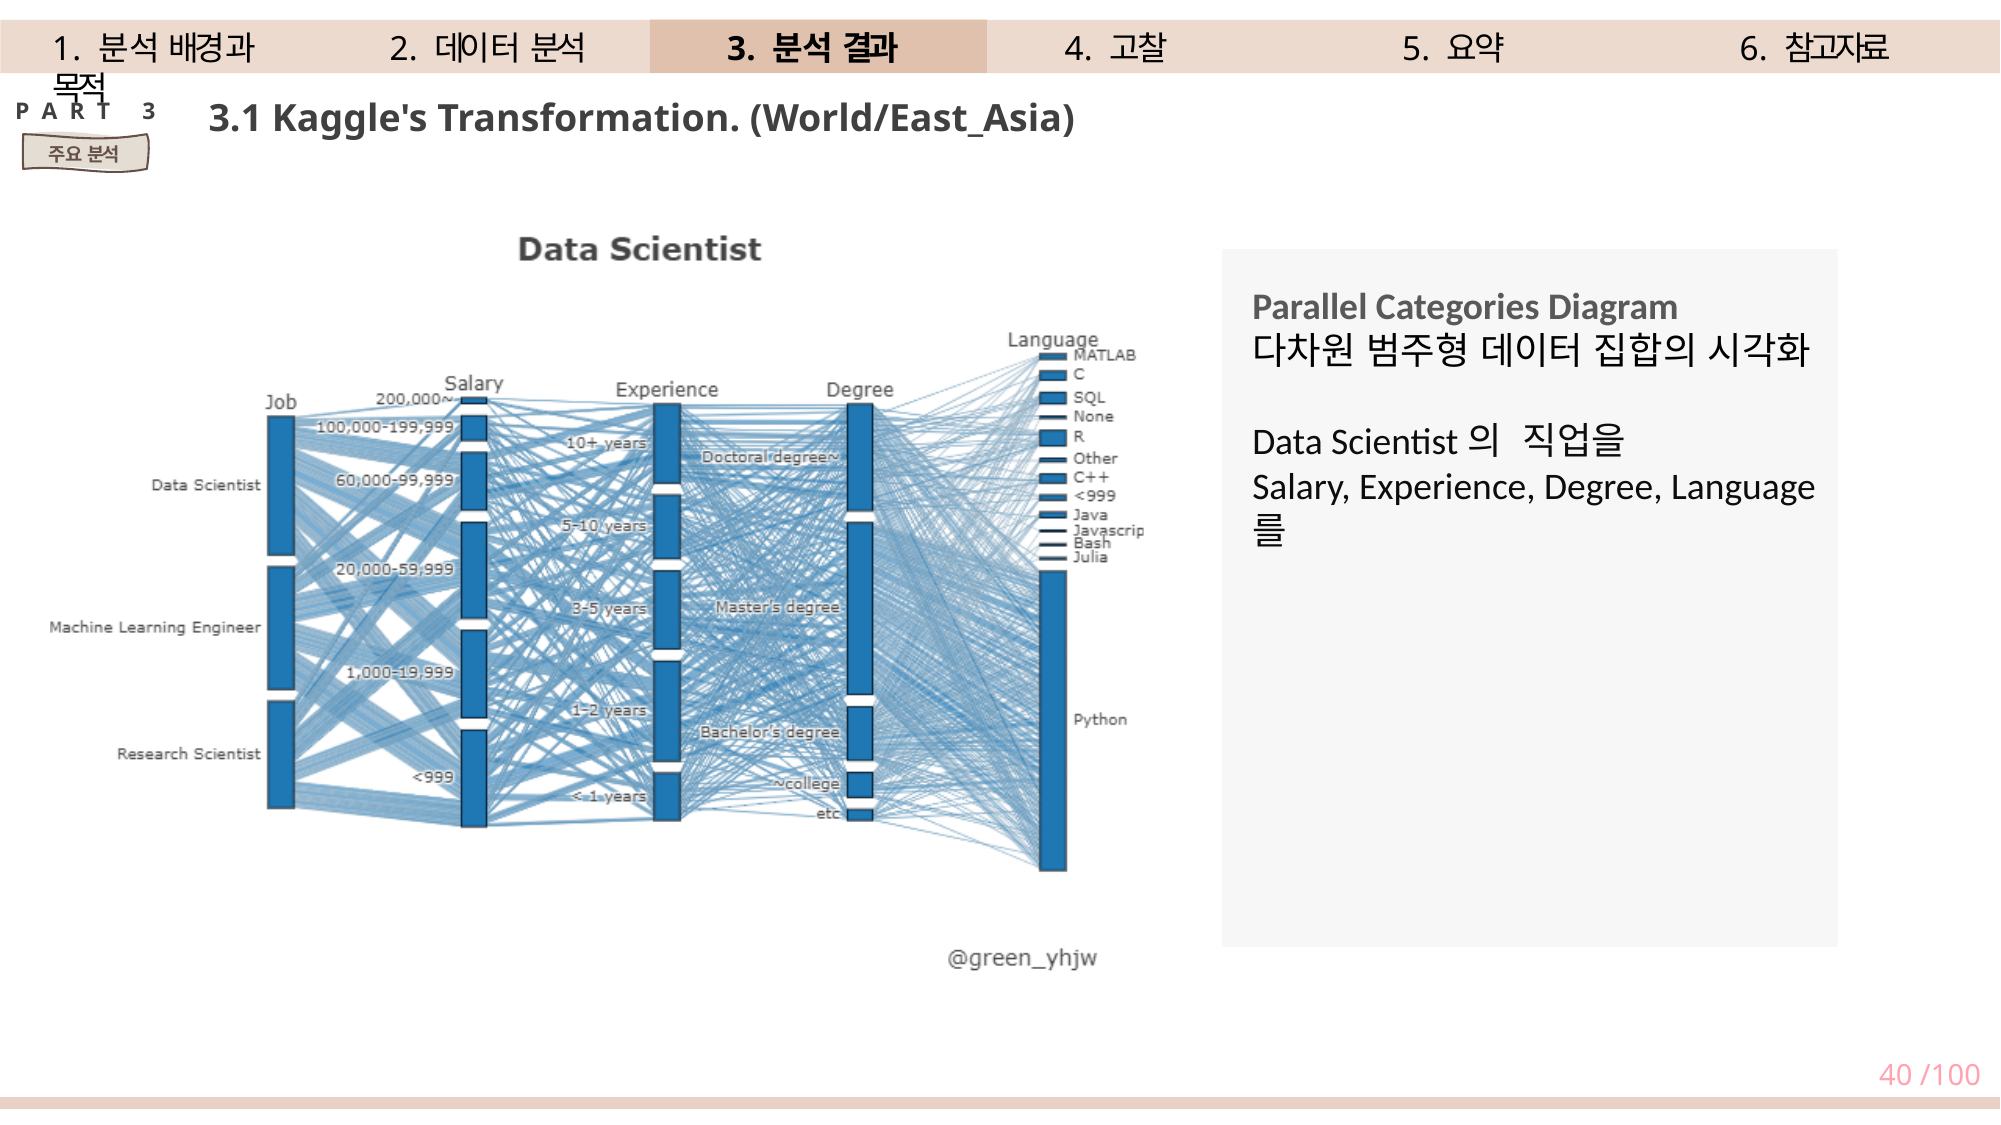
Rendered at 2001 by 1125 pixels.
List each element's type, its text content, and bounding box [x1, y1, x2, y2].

text_box P A R T 3 [12, 94, 157, 124]
text_box 5. 요약 [1399, 25, 1660, 68]
text_box [649, 19, 987, 73]
text_box 주요 분석 [11, 140, 17, 166]
text_box [1222, 249, 1838, 947]
slide_number 40 /100 [1850, 1056, 1982, 1092]
text_box 2. 데이터 분석 [387, 25, 648, 68]
text_box 1. 분석 배경과 목적 [49, 25, 310, 107]
text_box 3. 분석 결과 [724, 25, 985, 68]
text_box 6. 참고자료 [1737, 25, 1998, 68]
picture [49, 210, 1144, 986]
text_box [22, 131, 150, 173]
text_box Parallel Categories Diagram 다차원 범주형 데이터 집합의 시각화 Data Scientist의 직업을 Salary, Experience, Degree, Language 를 [1237, 274, 1975, 560]
text_box 3.1 Kaggle's Transformation. (World/East_Asia) [196, 91, 1803, 139]
text_box 4. 고찰 [1062, 25, 1323, 68]
